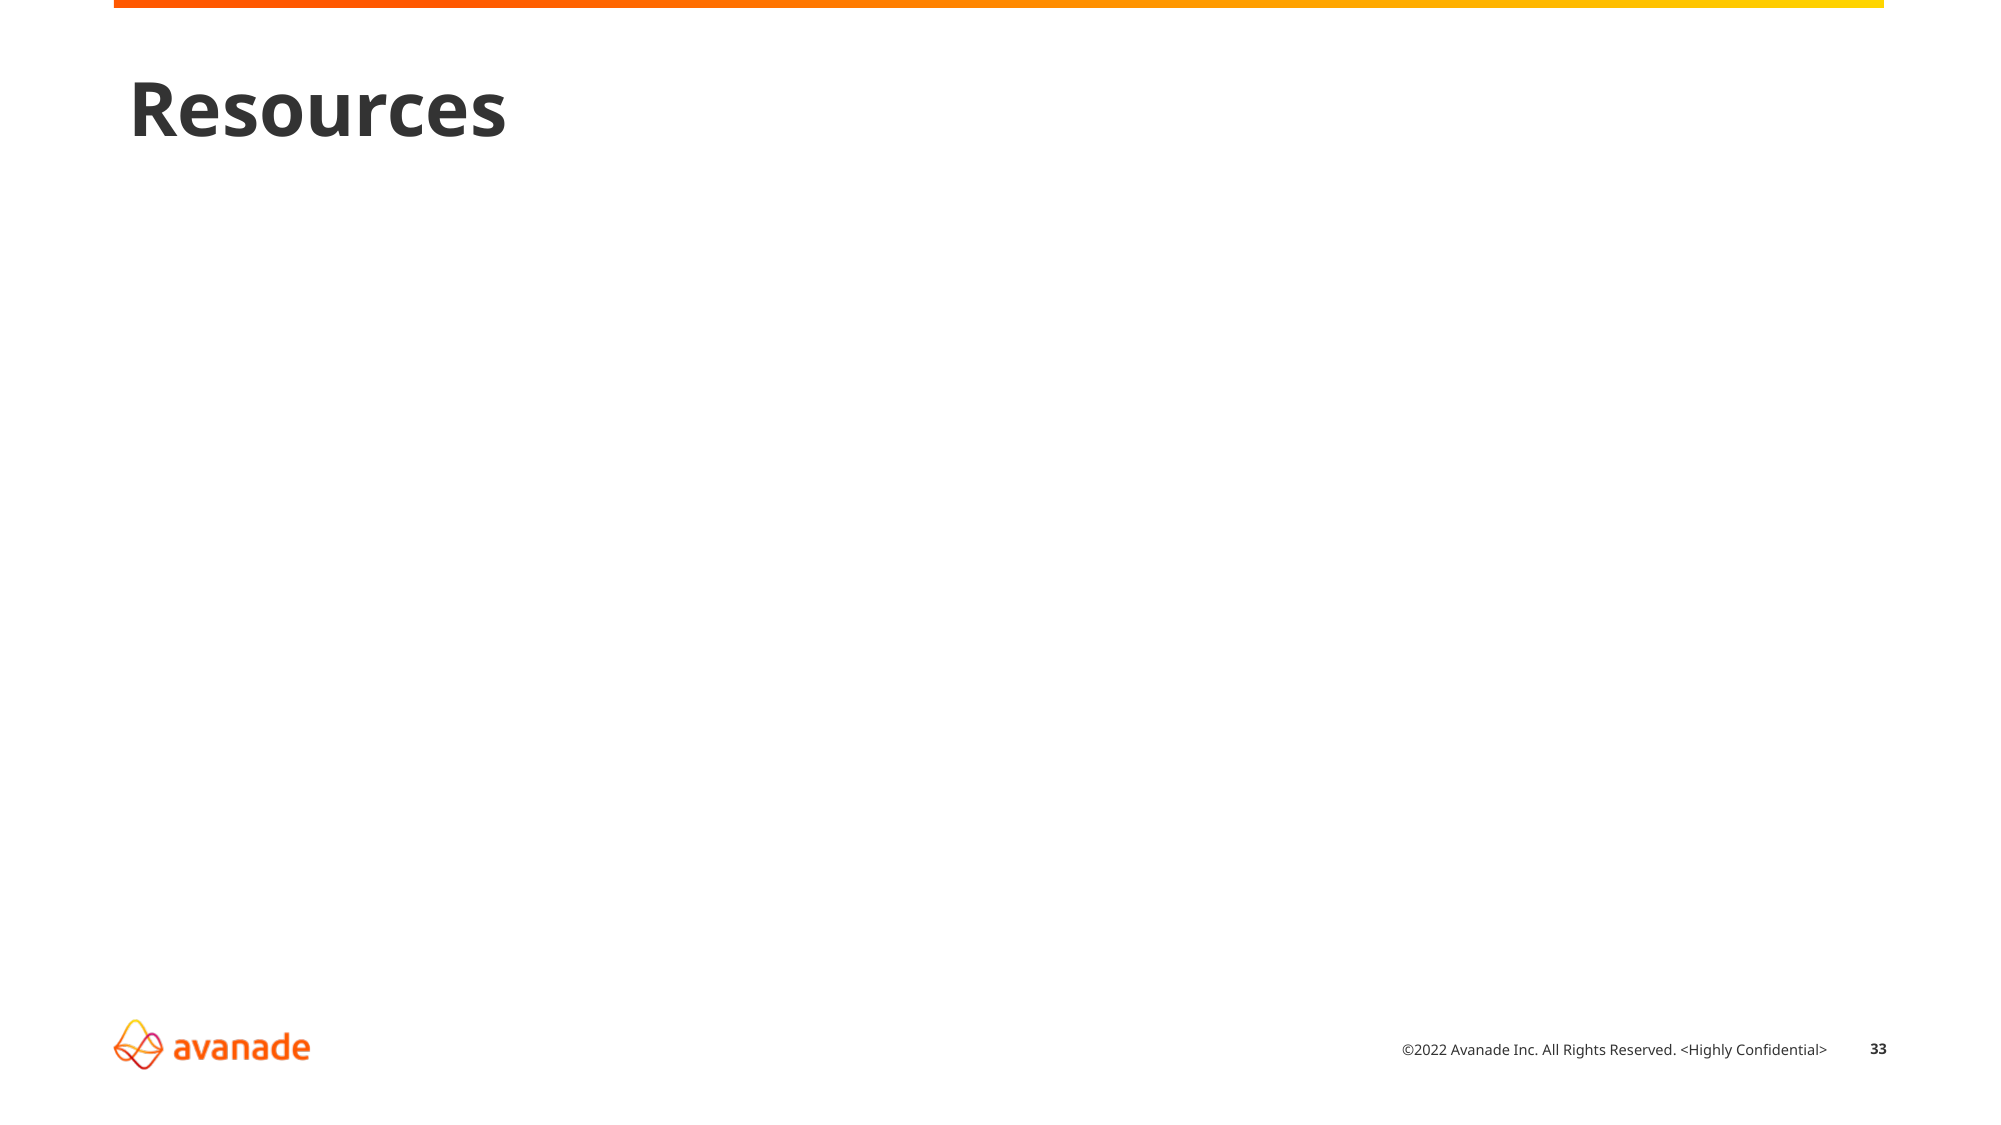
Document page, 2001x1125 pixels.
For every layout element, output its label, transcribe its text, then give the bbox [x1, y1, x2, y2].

picture [93, 999, 339, 1090]
title Resources [113, 64, 1883, 228]
